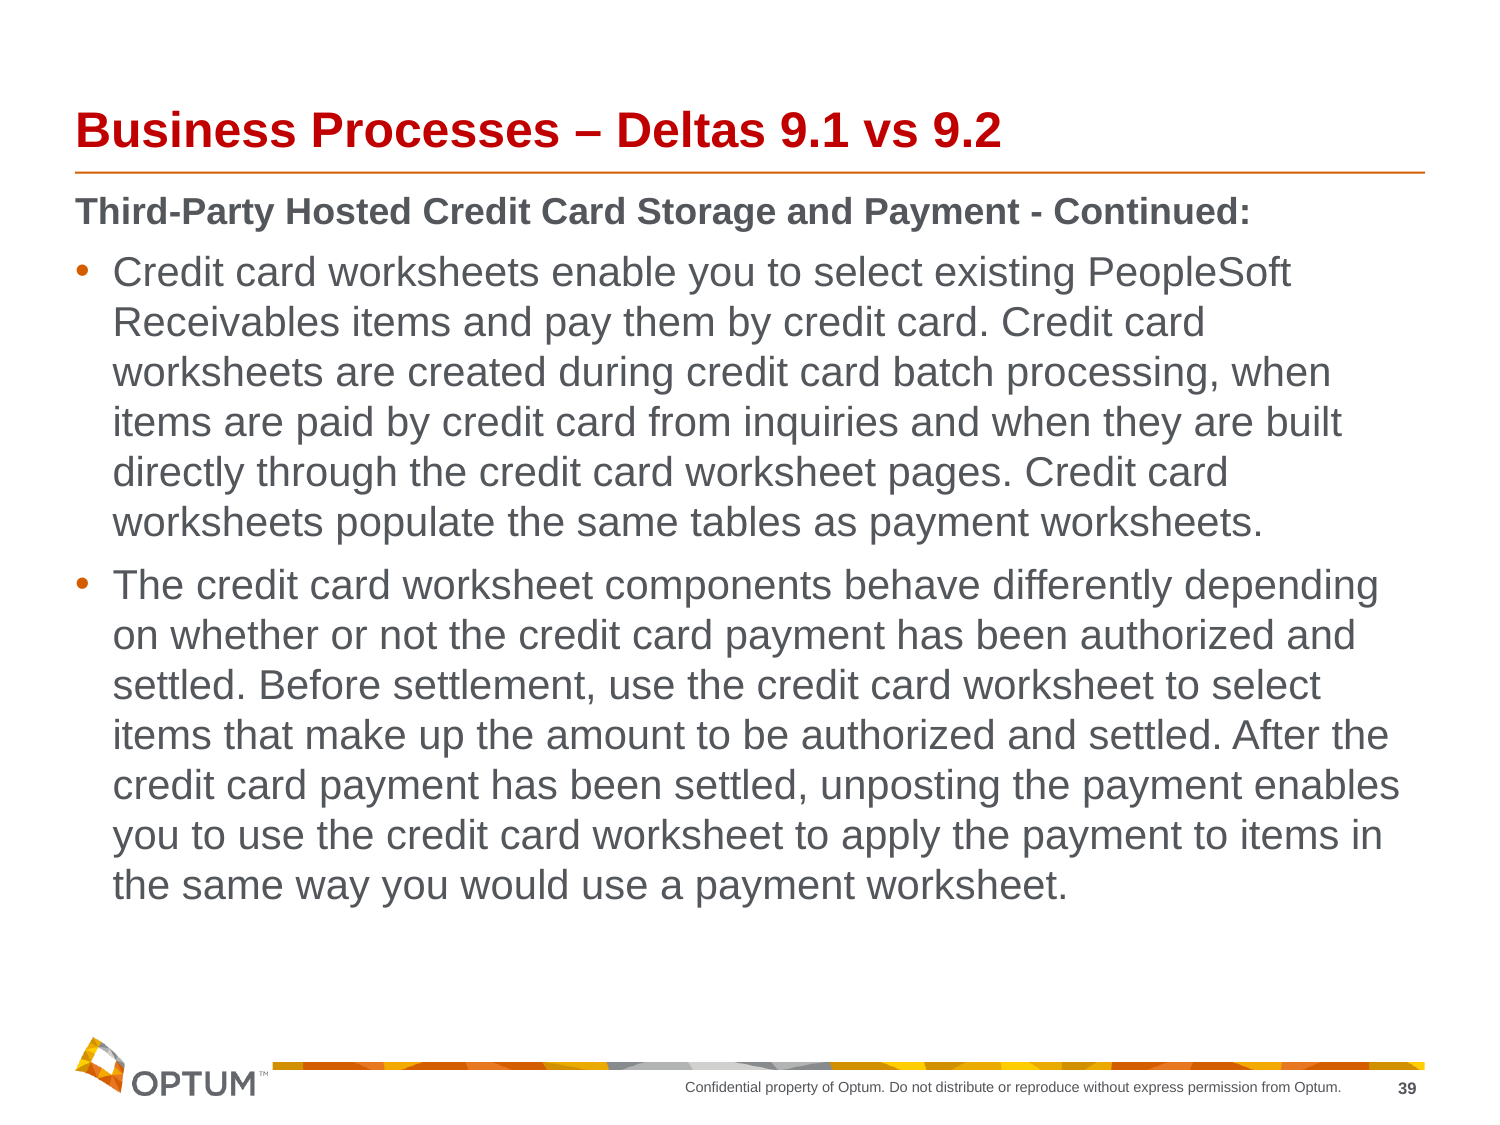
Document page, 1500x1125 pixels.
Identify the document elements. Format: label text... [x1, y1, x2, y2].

title Business Processes – Deltas 9.1 vs 9.2 [75, 31, 1425, 158]
list Third-Party Hosted Credit Card Storage and Payment - Continued: Credit card worksheets enable you to select existing PeopleSoft Receivables items and pay them by credit card. Credit card worksheets are created during credit card batch processing, when items are paid by credit card from inquiries and when they are built directly through the credit card worksheet pages. Credit card worksheets populate the same tables as payment worksheets. The credit card worksheet components behave differently depending on whether or not the credit card payment has been authorized and settled. Before settlement, use the credit card worksheet to select items that make up the amount to be authorized and settled. After the credit card payment has been settled, unposting the payment enables you to use the credit card worksheet to apply the payment to items in the same way you would use a payment worksheet. [75, 187, 1425, 969]
picture [273, 1062, 1425, 1070]
picture [75, 1037, 268, 1096]
